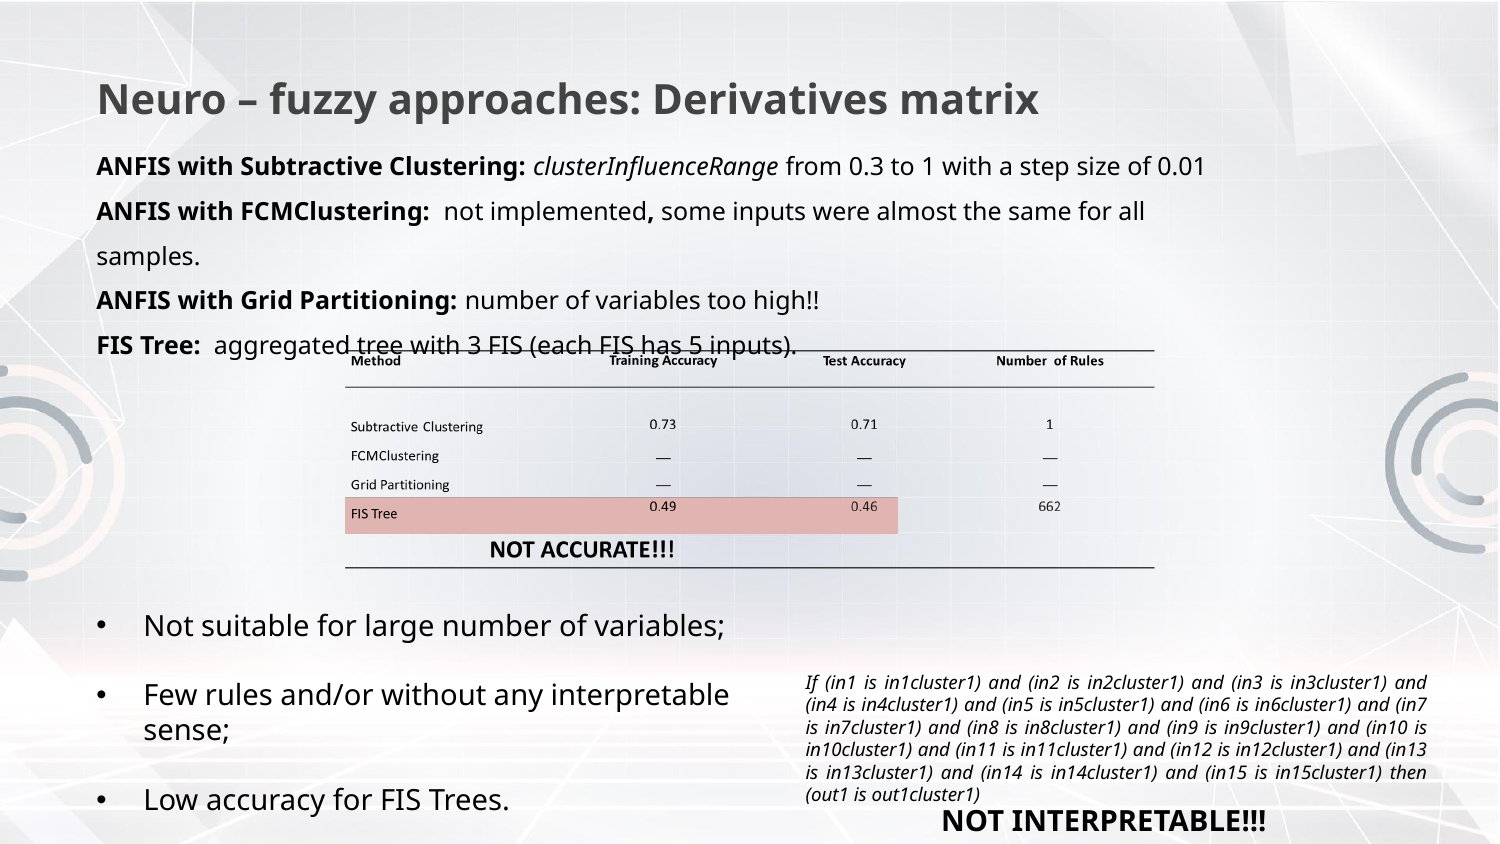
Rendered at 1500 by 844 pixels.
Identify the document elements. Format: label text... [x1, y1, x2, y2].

text_box NOT INTERPRETABLE!!! [926, 777, 1500, 844]
text_box If (in1 is in1cluster1) and (in2 is in2cluster1) and (in3 is in3cluster1) and (in4 is in4cluster1) and (in5 is in5cluster1) and (in6 is in6cluster1) and (in7 is in7cluster1) and (in8 is in8cluster1) and (in9 is in9cluster1) and (in10 is in10cluster1) and (in11 is in11cluster1) and (in12 is in12cluster1) and (in13 is in13cluster1) and (in14 is in14cluster1) and (in15 is in15cluster1) then (out1 is out1cluster1) [790, 663, 1442, 813]
picture [0, 0, 1500, 844]
title Neuro – fuzzy approaches: Derivatives matrix [81, 0, 1500, 139]
text_box Not suitable for large number of variables; Few rules and/or without any interpretable sense; Low accuracy for FIS Trees. [81, 599, 832, 824]
text_box ANFIS with Subtractive Clustering: clusterInfluenceRange from 0.3 to 1 with a step size of 0.01 ANFIS with FCMClustering: not implemented, some inputs were almost the same for all samples. ANFIS with Grid Partitioning: number of variables too high!! FIS Tree: aggregated tree with 3 FIS (each FIS has 5 inputs). [81, 128, 1257, 368]
